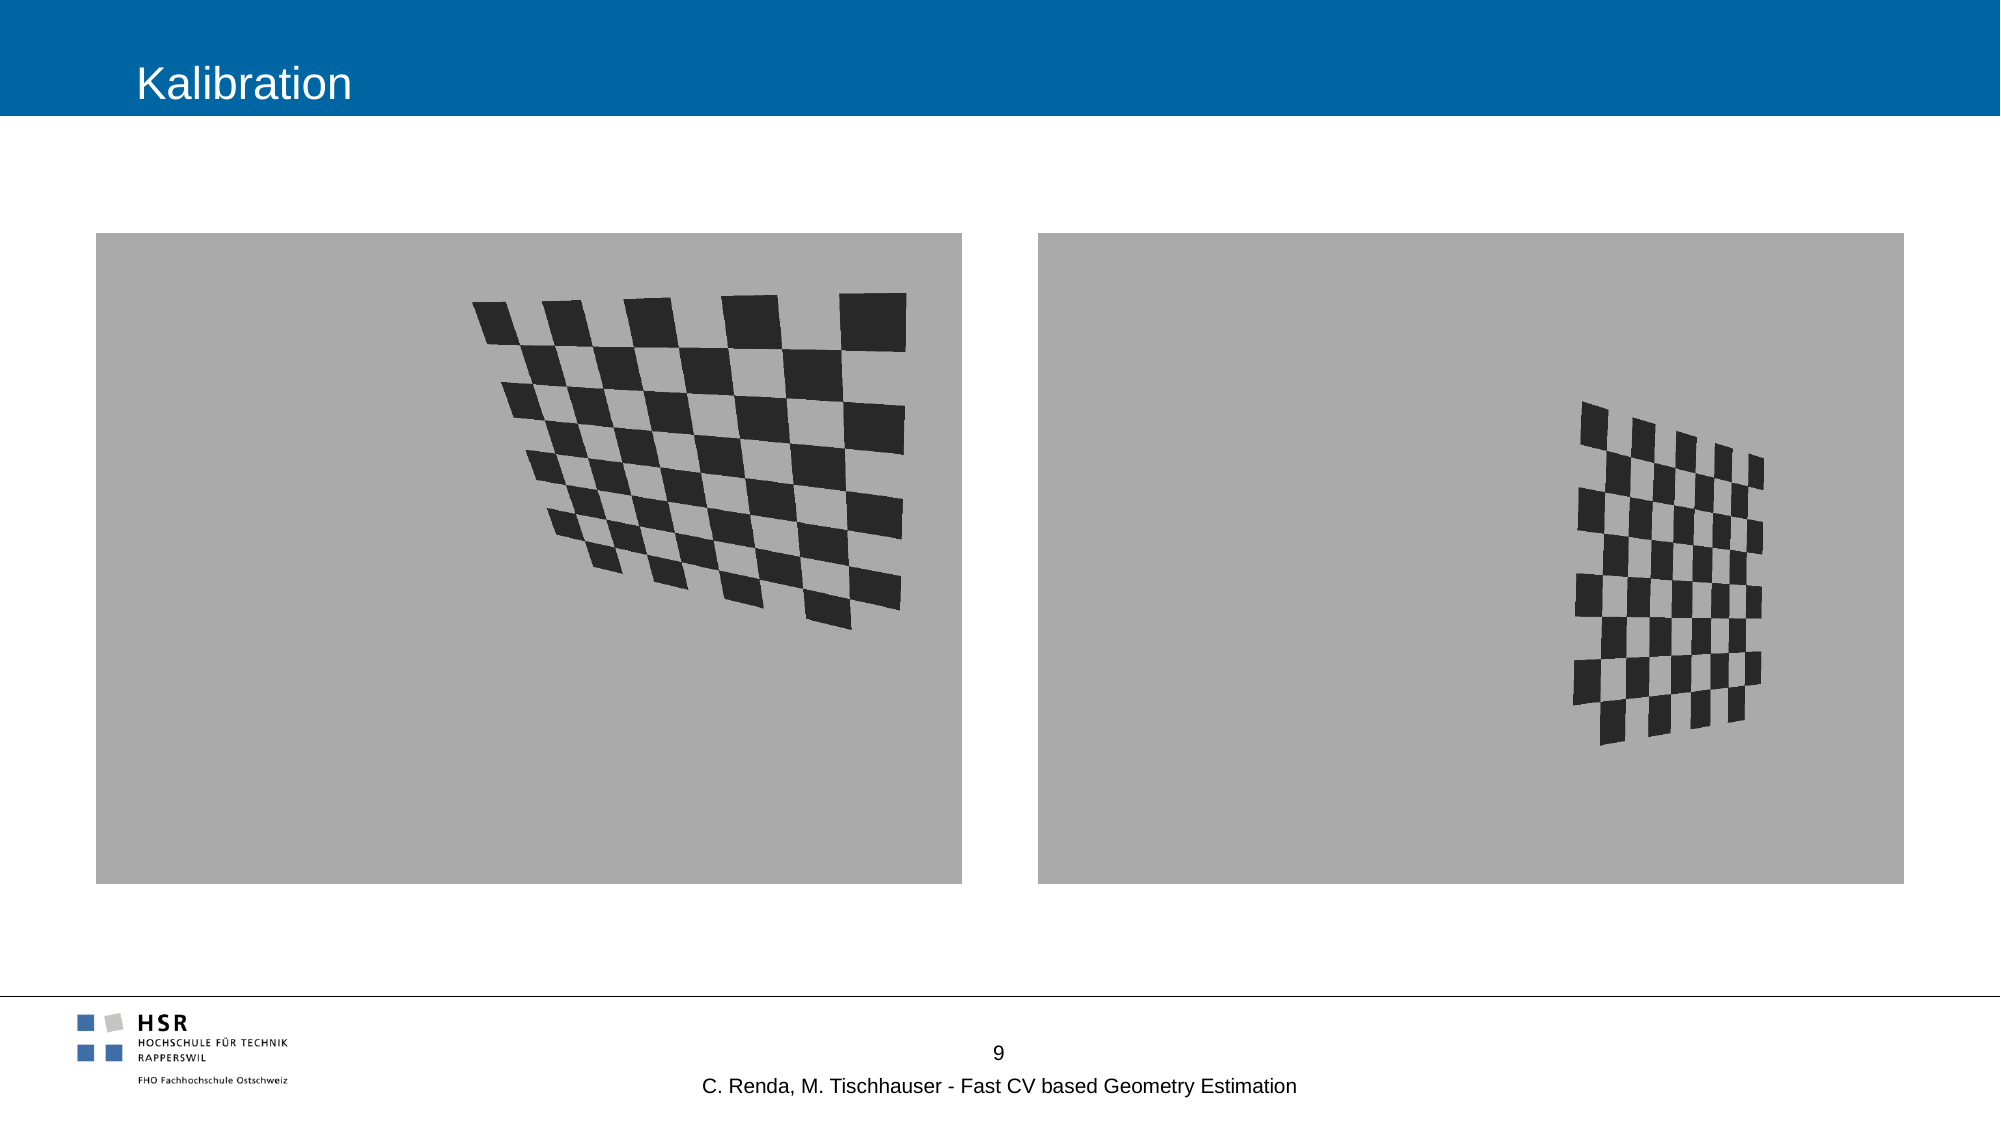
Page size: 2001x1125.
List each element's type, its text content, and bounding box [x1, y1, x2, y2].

title Kalibration [0, 0, 2000, 116]
slide_number 9 [551, 1042, 1447, 1062]
picture [1038, 233, 1904, 884]
footer C. Renda, M. Tischhauser - Fast CV based Geometry Estimation [549, 1064, 1450, 1106]
picture [35, 1001, 300, 1096]
picture [96, 233, 962, 884]
